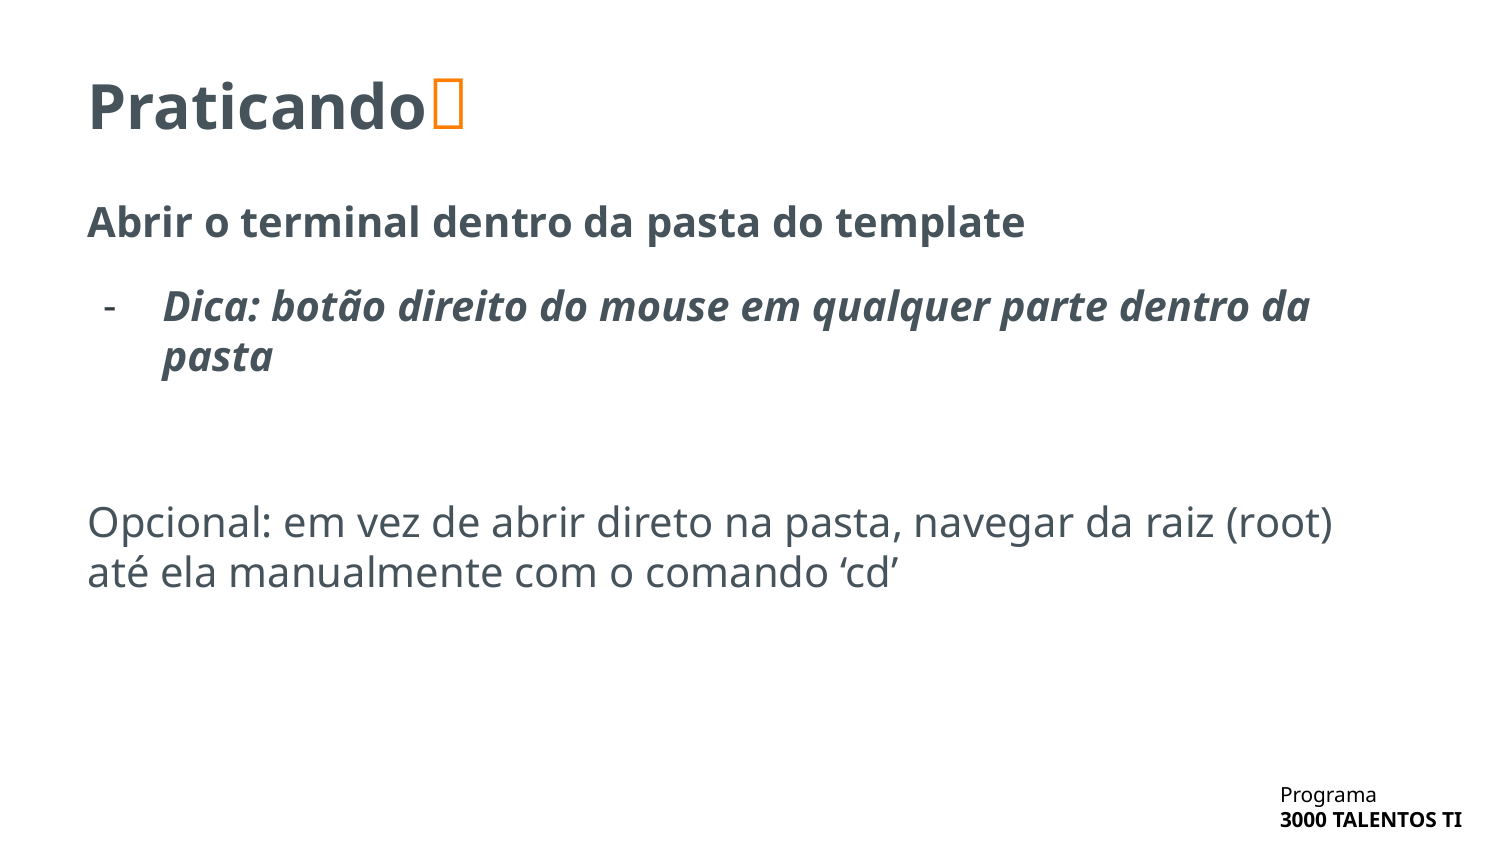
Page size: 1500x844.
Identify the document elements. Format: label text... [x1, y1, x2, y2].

title Praticando📣 [72, 20, 1358, 182]
subtitle Abrir o terminal dentro da pasta do template Dica: botão direito do mouse em qualquer parte dentro da pasta Opcional: em vez de abrir direto na pasta, navegar da raiz (root) até ela manualmente com o comando ‘cd’ [72, 182, 1358, 778]
